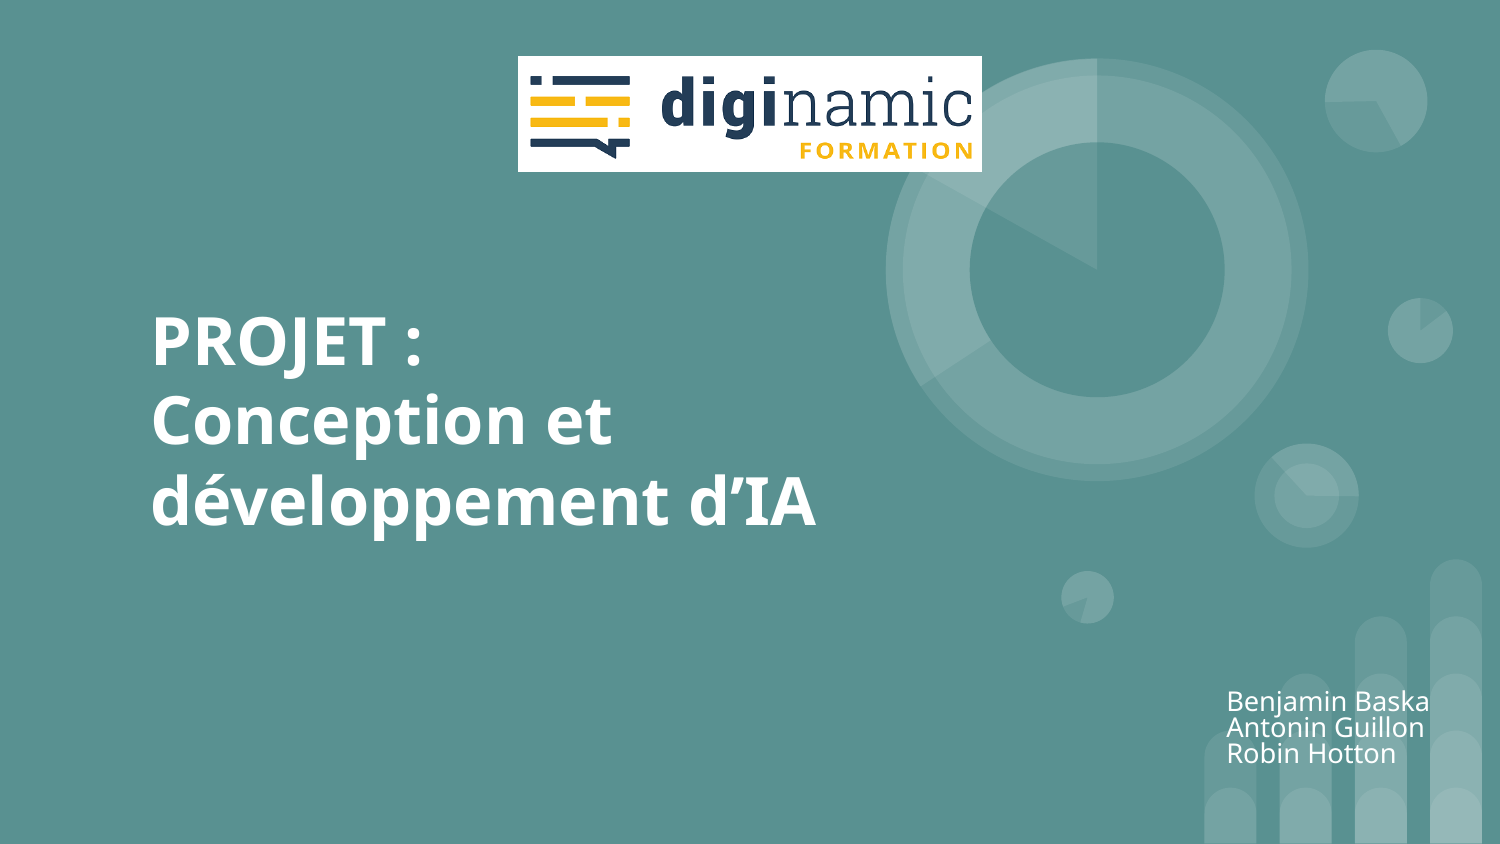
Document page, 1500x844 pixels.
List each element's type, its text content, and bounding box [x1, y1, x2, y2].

subtitle Benjamin Baska Antonin Guillon Robin Hotton [1211, 675, 1446, 790]
title PROJET : Conception et développement d’IA [135, 264, 834, 572]
picture [518, 56, 982, 172]
